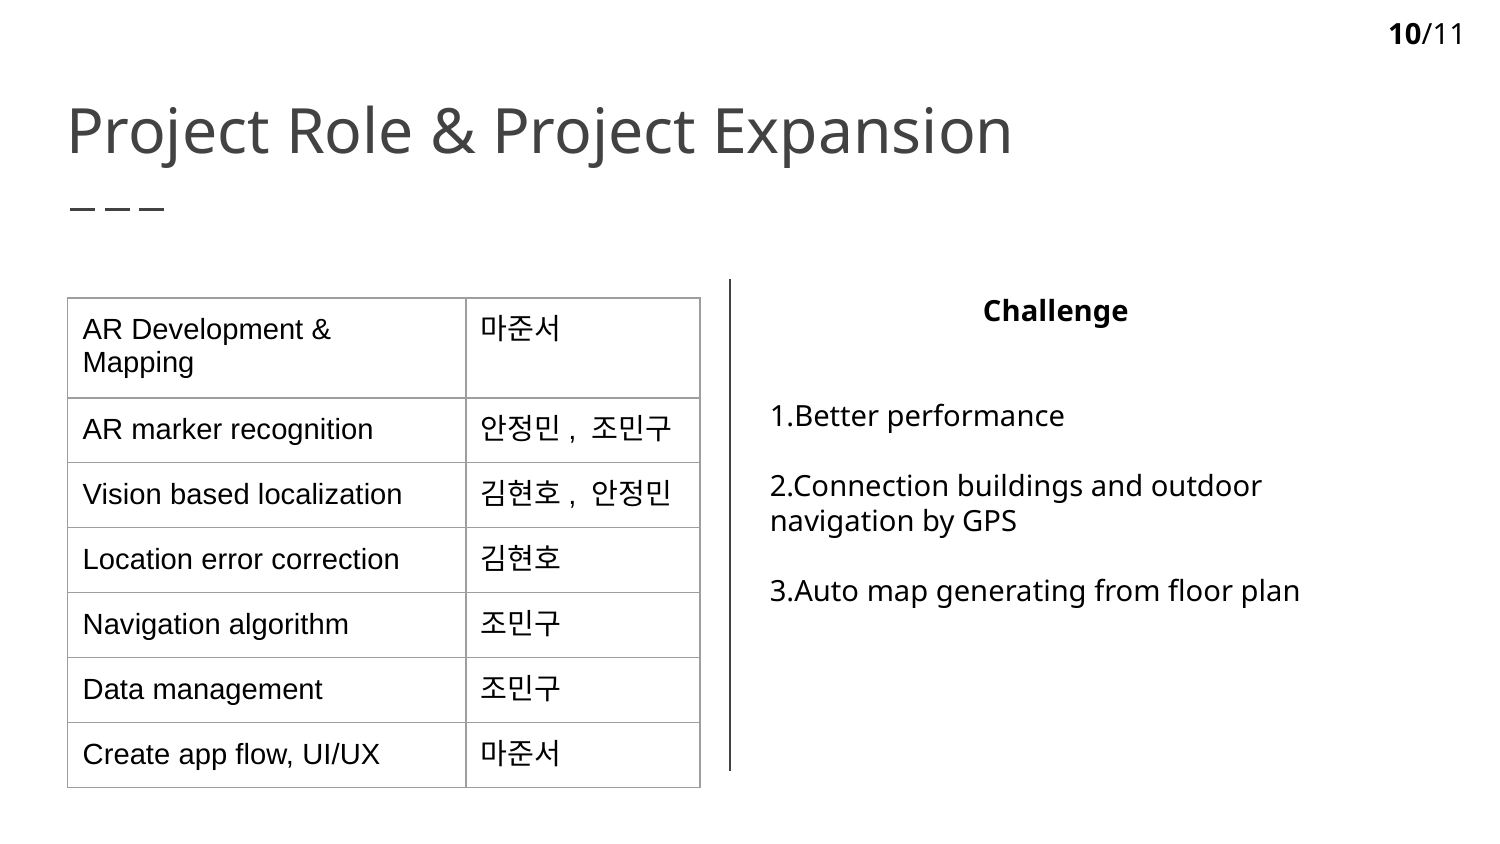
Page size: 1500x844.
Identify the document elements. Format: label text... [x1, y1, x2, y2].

table_header AR Development & Mapping [68, 299, 465, 397]
title Project Role & Project Expansion [51, 61, 1449, 182]
table_cell 안정민, 조민구 [467, 399, 699, 462]
table_cell 조민구 [467, 658, 699, 722]
table_cell Data management [68, 658, 465, 722]
table_cell 김현호, 안정민 [467, 463, 699, 527]
table_cell AR marker recognition [68, 399, 465, 462]
text_box Challenge 1.Better performance 2.Connection buildings and outdoor navigation by GPS 3.Auto map generating from floor plan [754, 277, 1357, 657]
table_cell Create app flow, UI/UX [68, 723, 465, 787]
text_box 10/11 [1373, 0, 1500, 65]
table_cell Navigation algorithm [68, 593, 465, 657]
table_cell 김현호 [467, 528, 699, 592]
table_cell Location error correction [68, 528, 465, 592]
table_header 마준서 [467, 299, 699, 397]
table_cell 마준서 [467, 723, 699, 787]
table_cell Vision based localization [68, 463, 465, 527]
table_cell 조민구 [467, 593, 699, 657]
